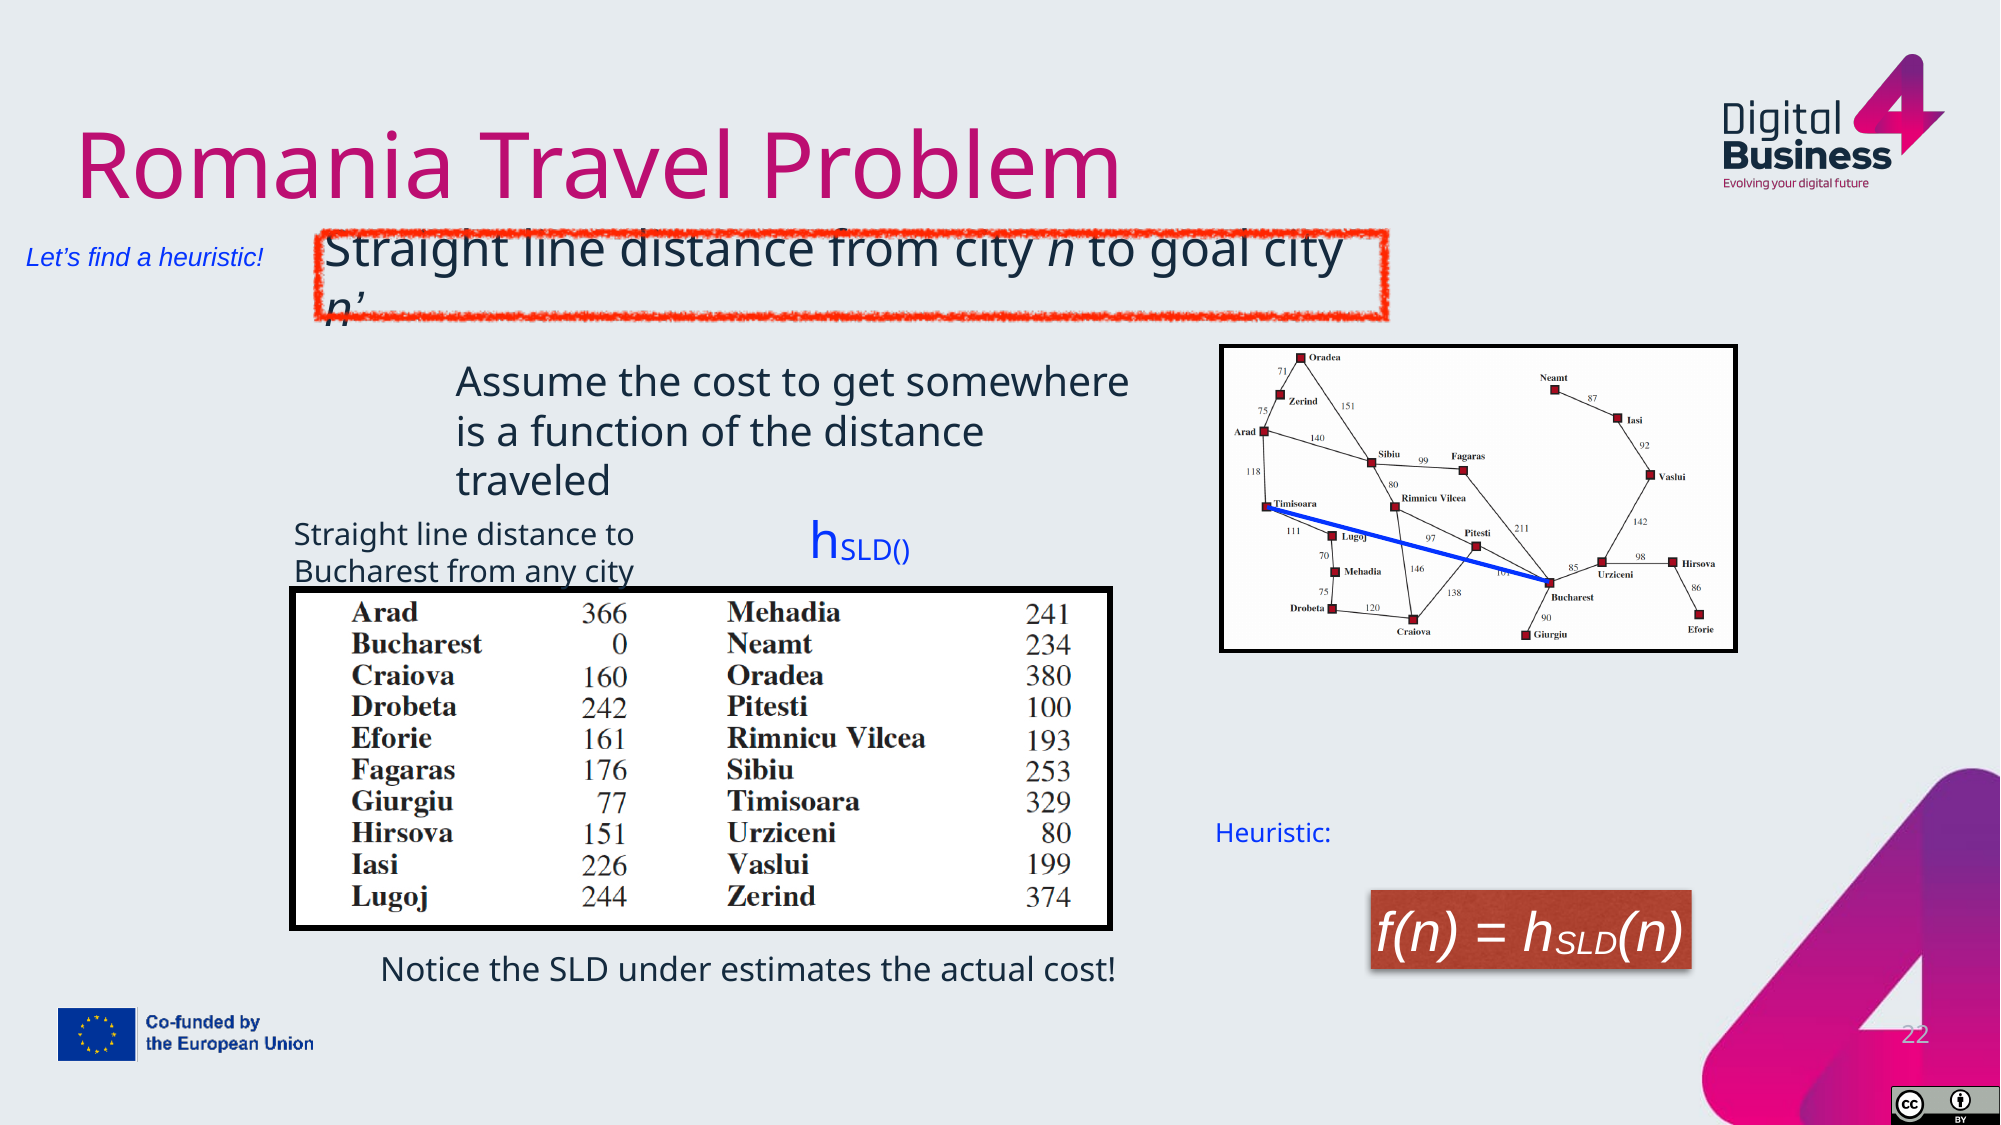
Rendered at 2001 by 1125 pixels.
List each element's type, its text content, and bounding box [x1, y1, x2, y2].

picture [0, 0, 2000, 1125]
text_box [313, 228, 1391, 486]
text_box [295, 501, 1108, 926]
text_box Let’s find a heuristic! [20, 234, 270, 278]
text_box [1208, 810, 1698, 969]
title Romania Travel Problem [59, 59, 1863, 278]
text_box Notice the SLD under estimates the actual cost! [374, 942, 1124, 994]
